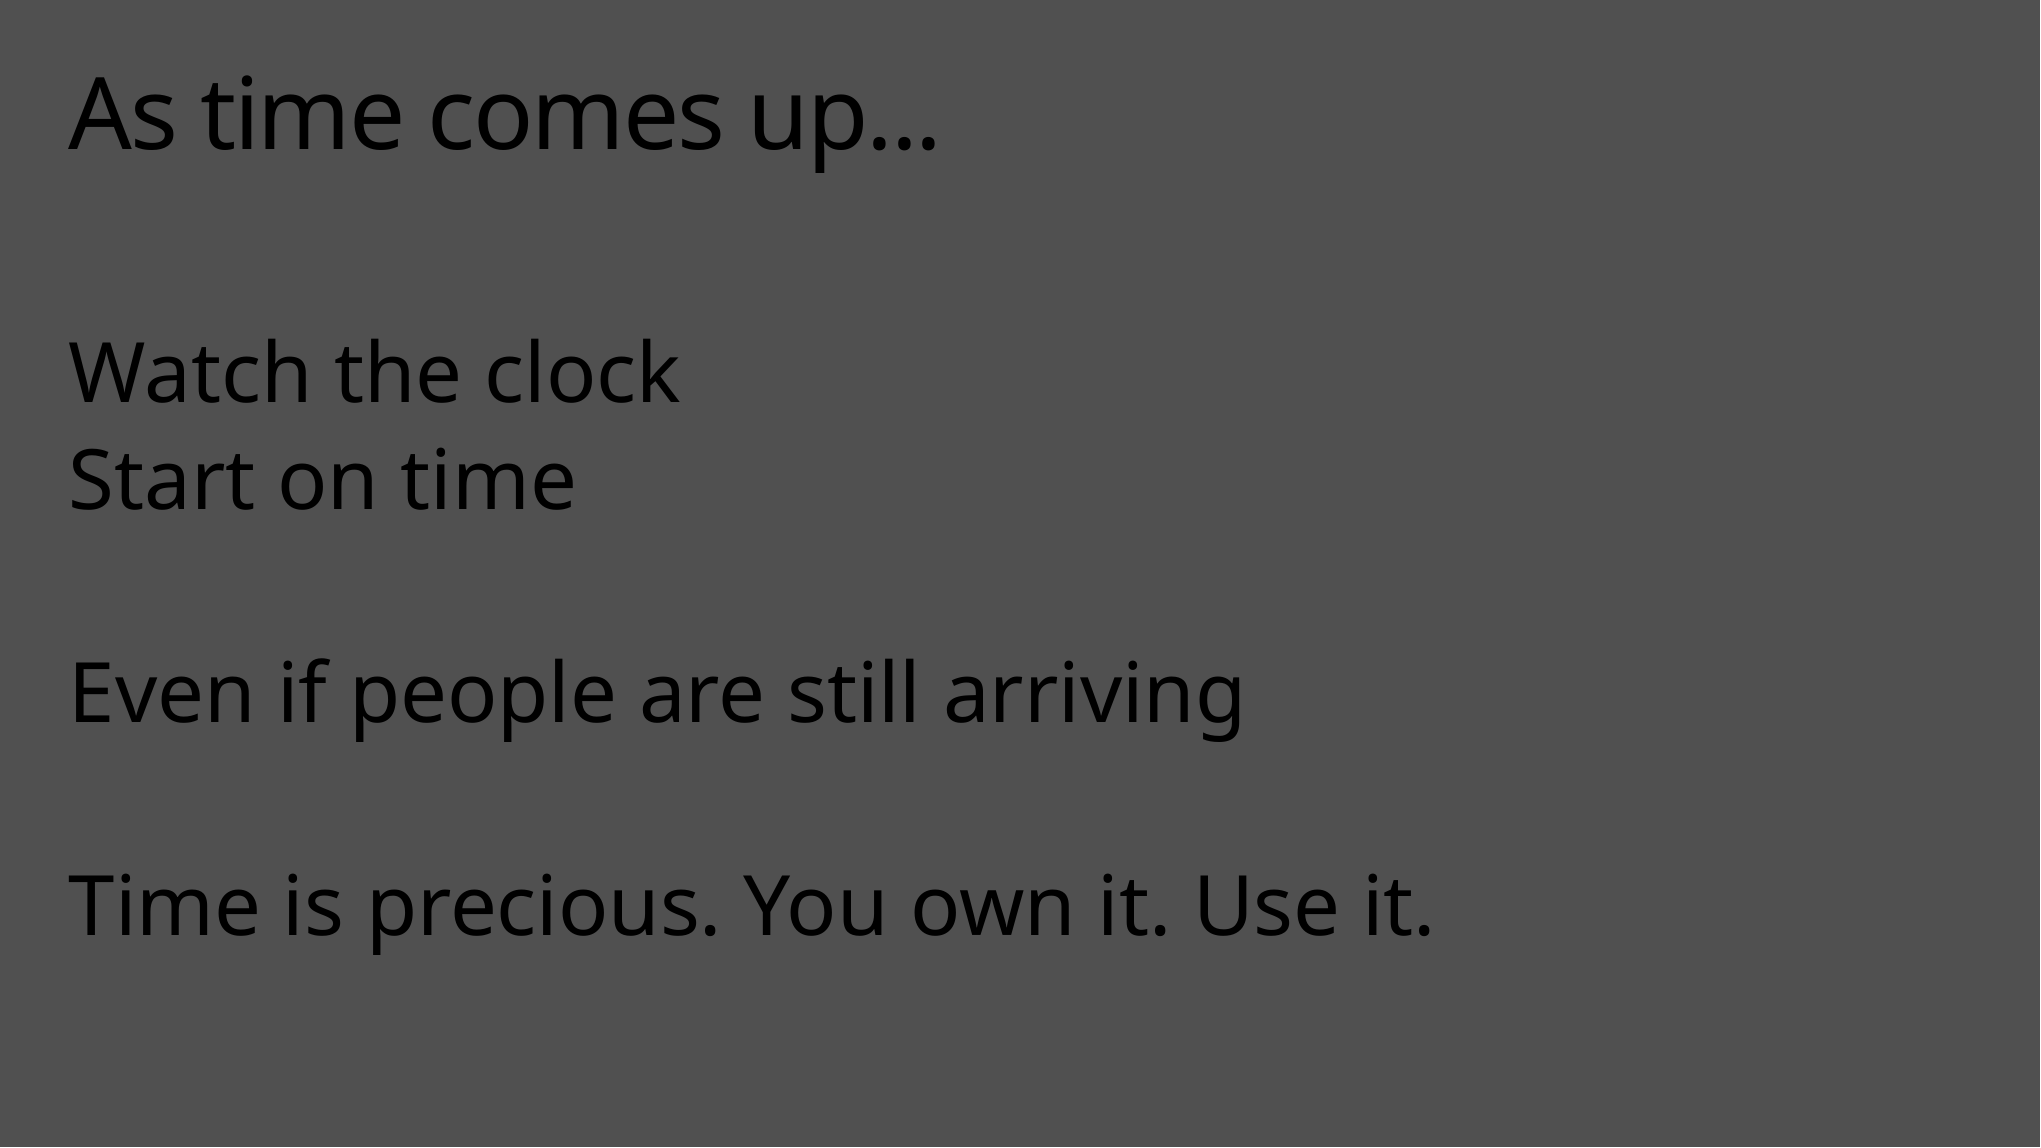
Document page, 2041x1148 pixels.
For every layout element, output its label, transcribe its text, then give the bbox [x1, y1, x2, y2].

title As time comes up... [45, 48, 1996, 198]
list Watch the clock Start on time Even if people are still arriving Time is precious. You own it. Use it. [45, 198, 1996, 1098]
